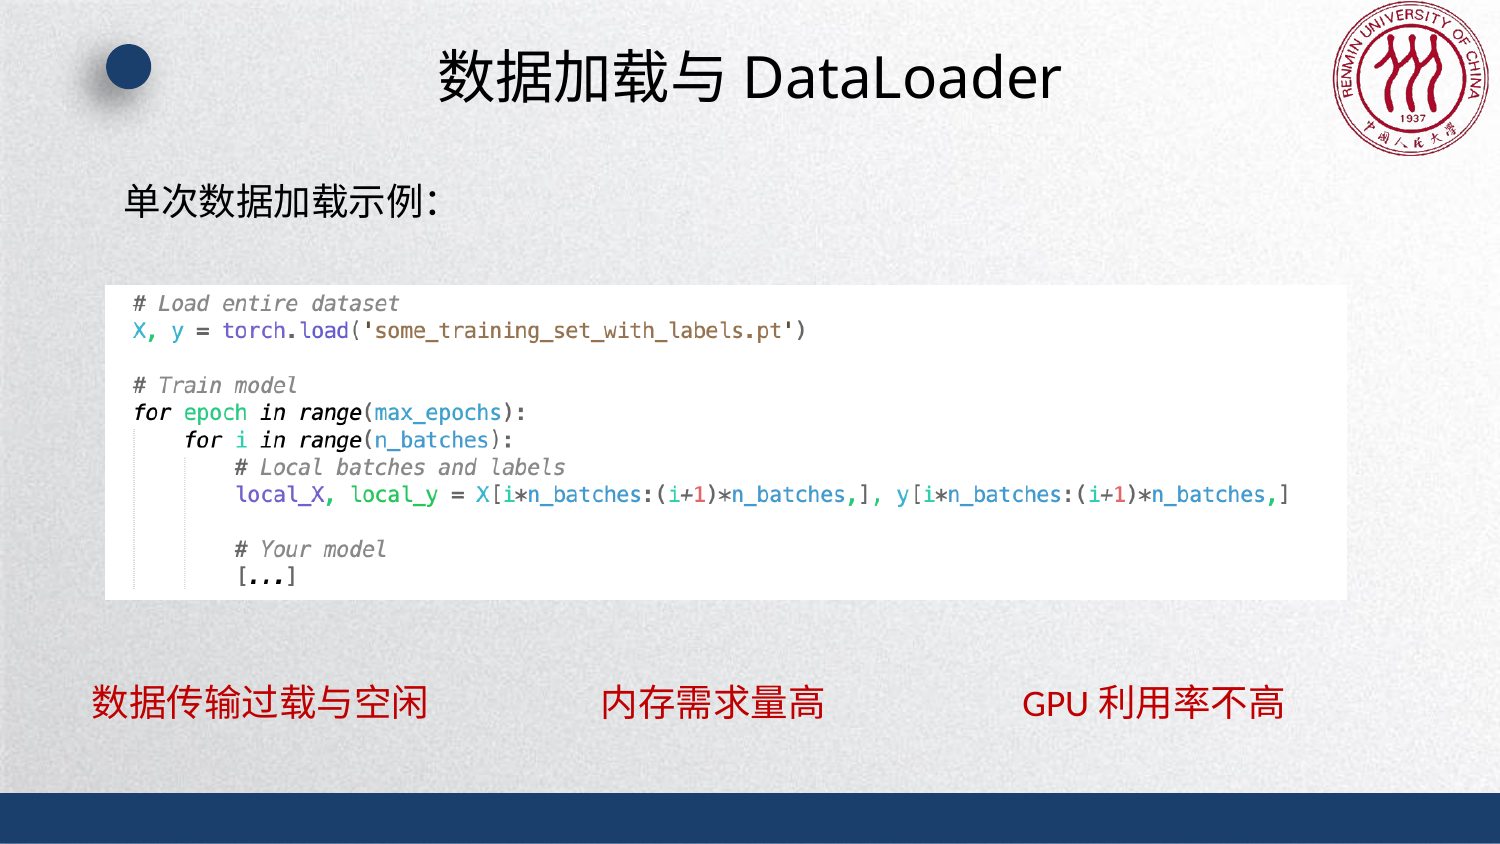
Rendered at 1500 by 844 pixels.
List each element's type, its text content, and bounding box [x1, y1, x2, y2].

text_box 数据传输过载与空闲 [76, 671, 445, 732]
picture [0, 0, 1500, 793]
title 数据加载与DataLoader [75, 33, 1425, 116]
text_box 单次数据加载示例： [108, 170, 485, 231]
text_box GPU利用率不高 [1007, 671, 1301, 732]
text_box 内存需求量高 [586, 672, 841, 732]
